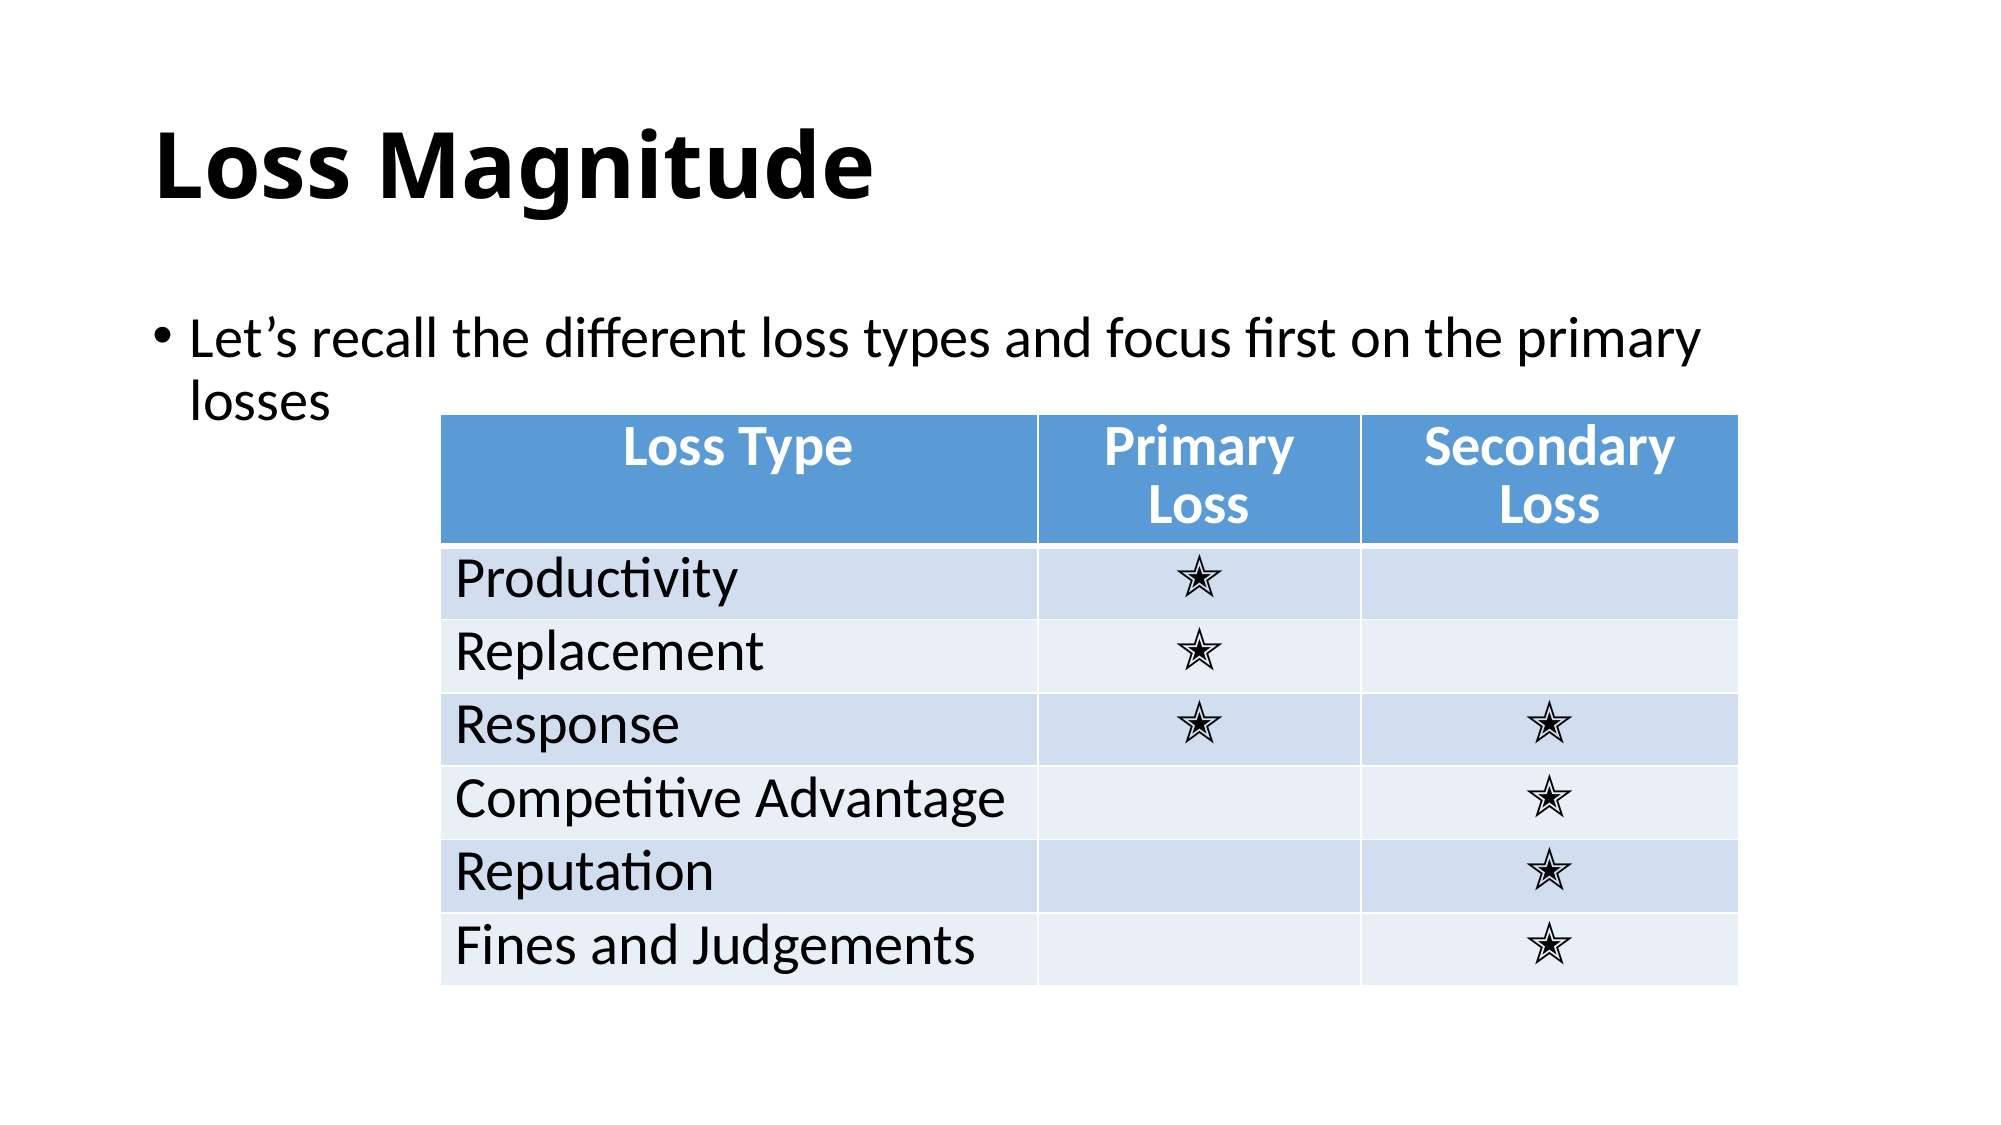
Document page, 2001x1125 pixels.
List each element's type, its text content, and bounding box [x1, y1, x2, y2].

table_cell [1039, 840, 1360, 912]
table_cell Competitive Advantage [441, 767, 1037, 839]
table_cell ✭ [1039, 694, 1360, 765]
table_cell [1039, 767, 1360, 839]
table_cell Fines and Judgements [441, 914, 1037, 985]
table_cell Reputation [441, 840, 1037, 912]
table_cell [1362, 620, 1738, 692]
table_cell ✭ [1362, 694, 1738, 765]
table_header Secondary Loss [1362, 415, 1738, 543]
table_cell [1039, 914, 1360, 985]
table_cell ✭ [1039, 620, 1360, 692]
table_cell Response [441, 694, 1037, 765]
table_cell Replacement [441, 620, 1037, 692]
table_cell [1362, 549, 1738, 619]
list Let’s recall the different loss types and focus first on the primary losses [137, 299, 1863, 1014]
table_cell ✭ [1362, 914, 1738, 985]
table_cell ✭ [1039, 549, 1360, 619]
table_cell ✭ [1362, 840, 1738, 912]
table_header Primary Loss [1039, 415, 1360, 543]
title Loss Magnitude [137, 59, 1863, 278]
table_cell ✭ [1362, 767, 1738, 839]
table_header Loss Type [441, 415, 1037, 543]
table_cell Productivity [441, 549, 1037, 619]
